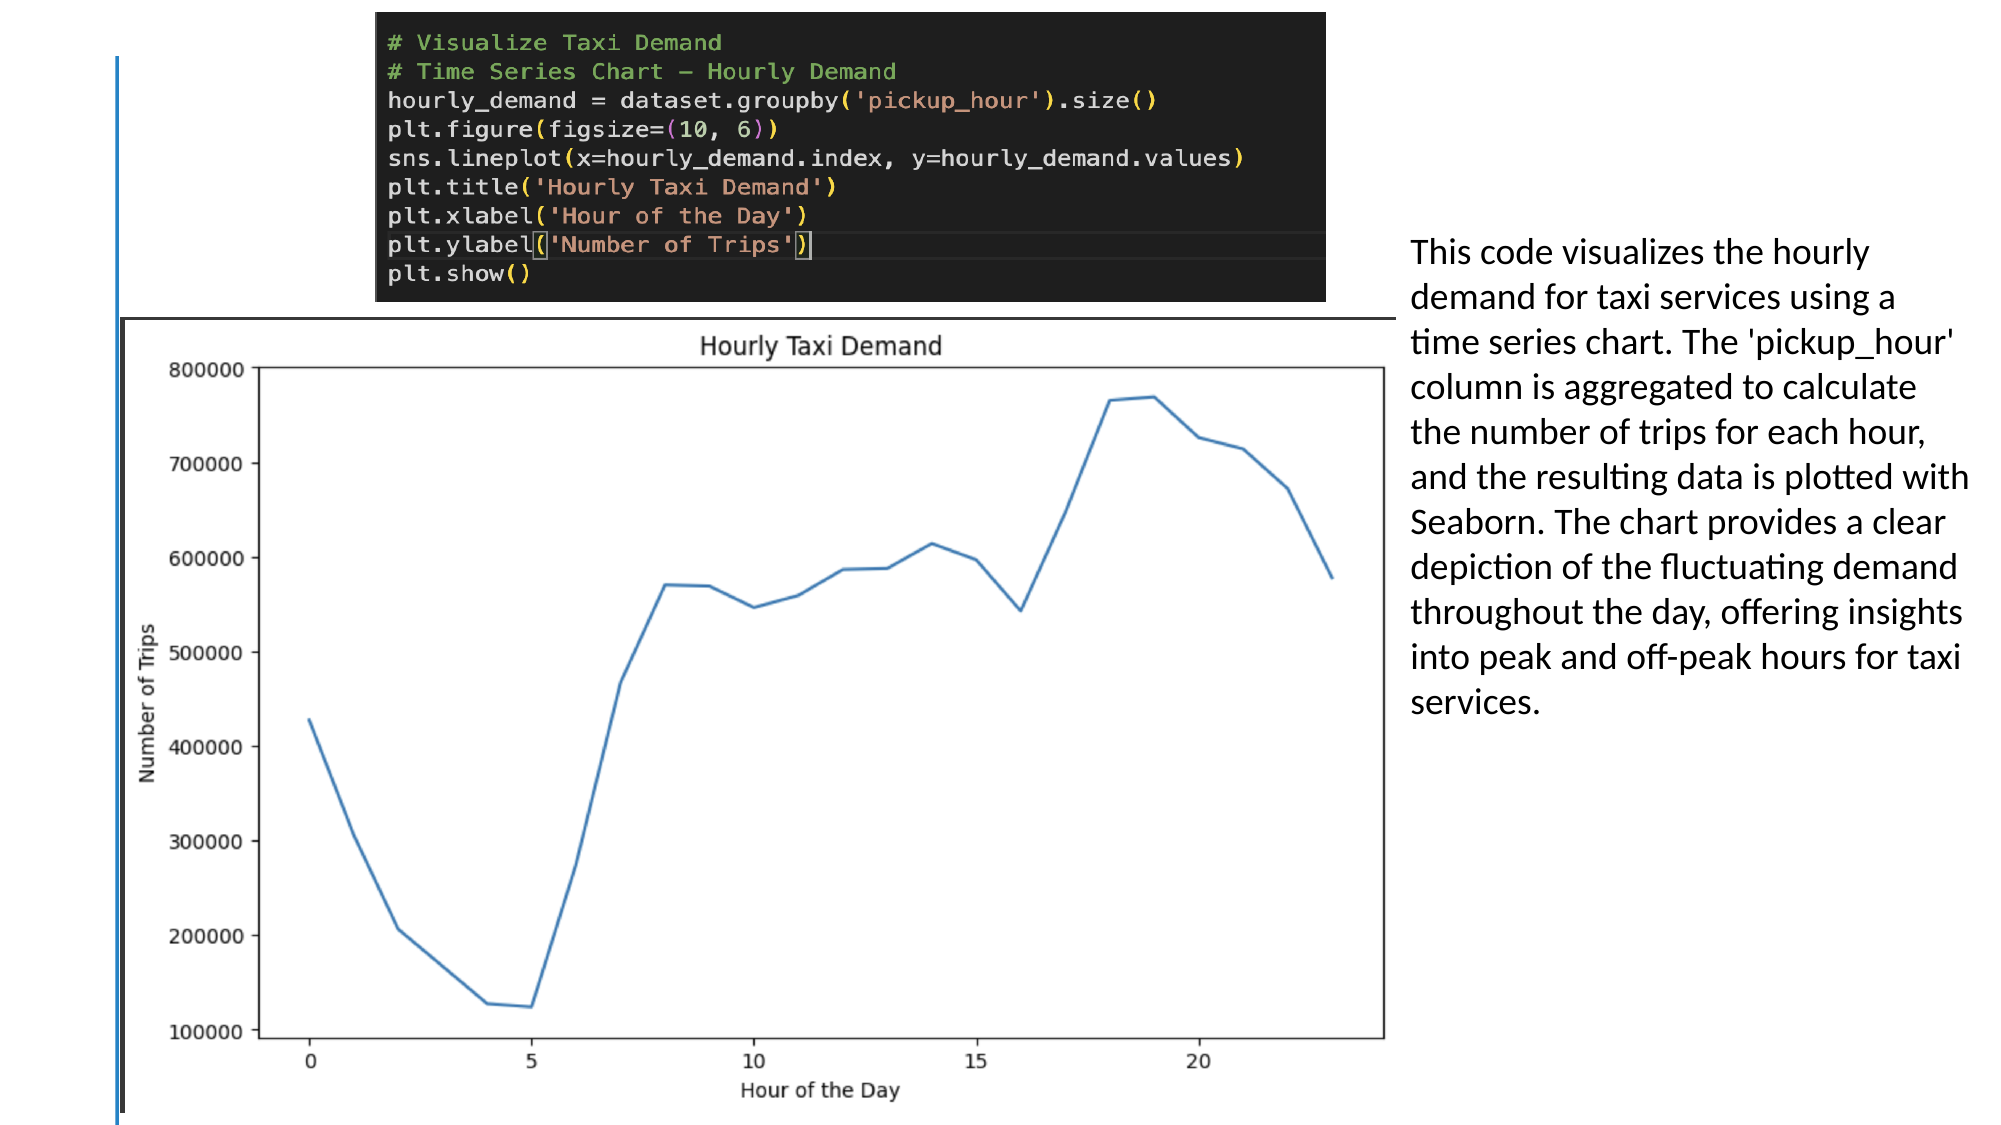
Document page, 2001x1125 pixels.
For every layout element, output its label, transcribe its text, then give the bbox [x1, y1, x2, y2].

text_box This code visualizes the hourly demand for taxi services using a time series chart. The 'pickup_hour' column is aggregated to calculate the number of trips for each hour, and the resulting data is plotted with Seaborn. The chart provides a clear depiction of the fluctuating demand throughout the day, offering insights into peak and off-peak hours for taxi services. [1395, 219, 1987, 730]
picture [375, 12, 1326, 302]
picture [120, 317, 1396, 1113]
